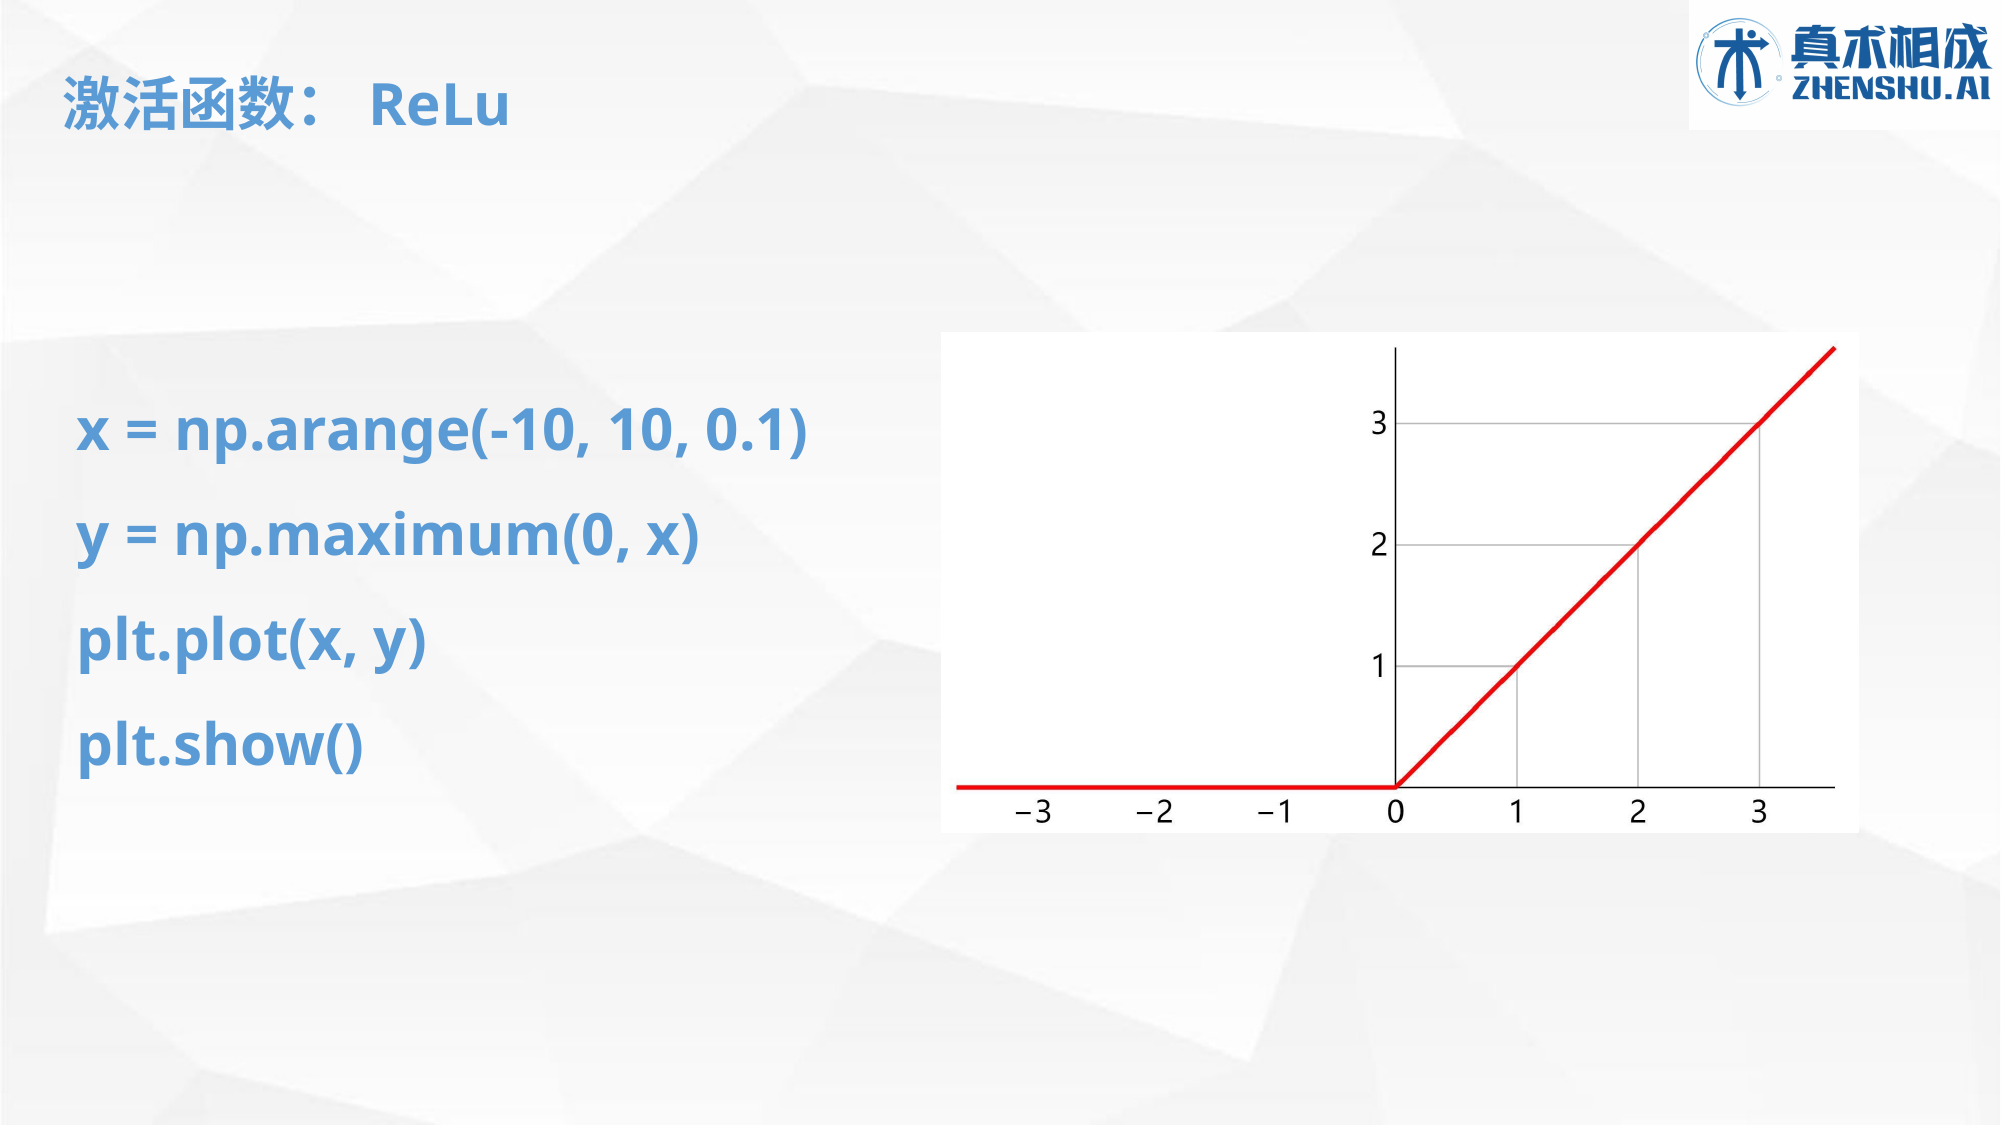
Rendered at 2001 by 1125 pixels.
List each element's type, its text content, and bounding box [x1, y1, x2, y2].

text_box 激活函数：ReLu [48, 59, 1356, 145]
text_box x = np.arange(-10, 10, 0.1) y = np.maximum(0, x) plt.plot(x, y) plt.show() [62, 349, 941, 785]
picture [0, 0, 2001, 1125]
